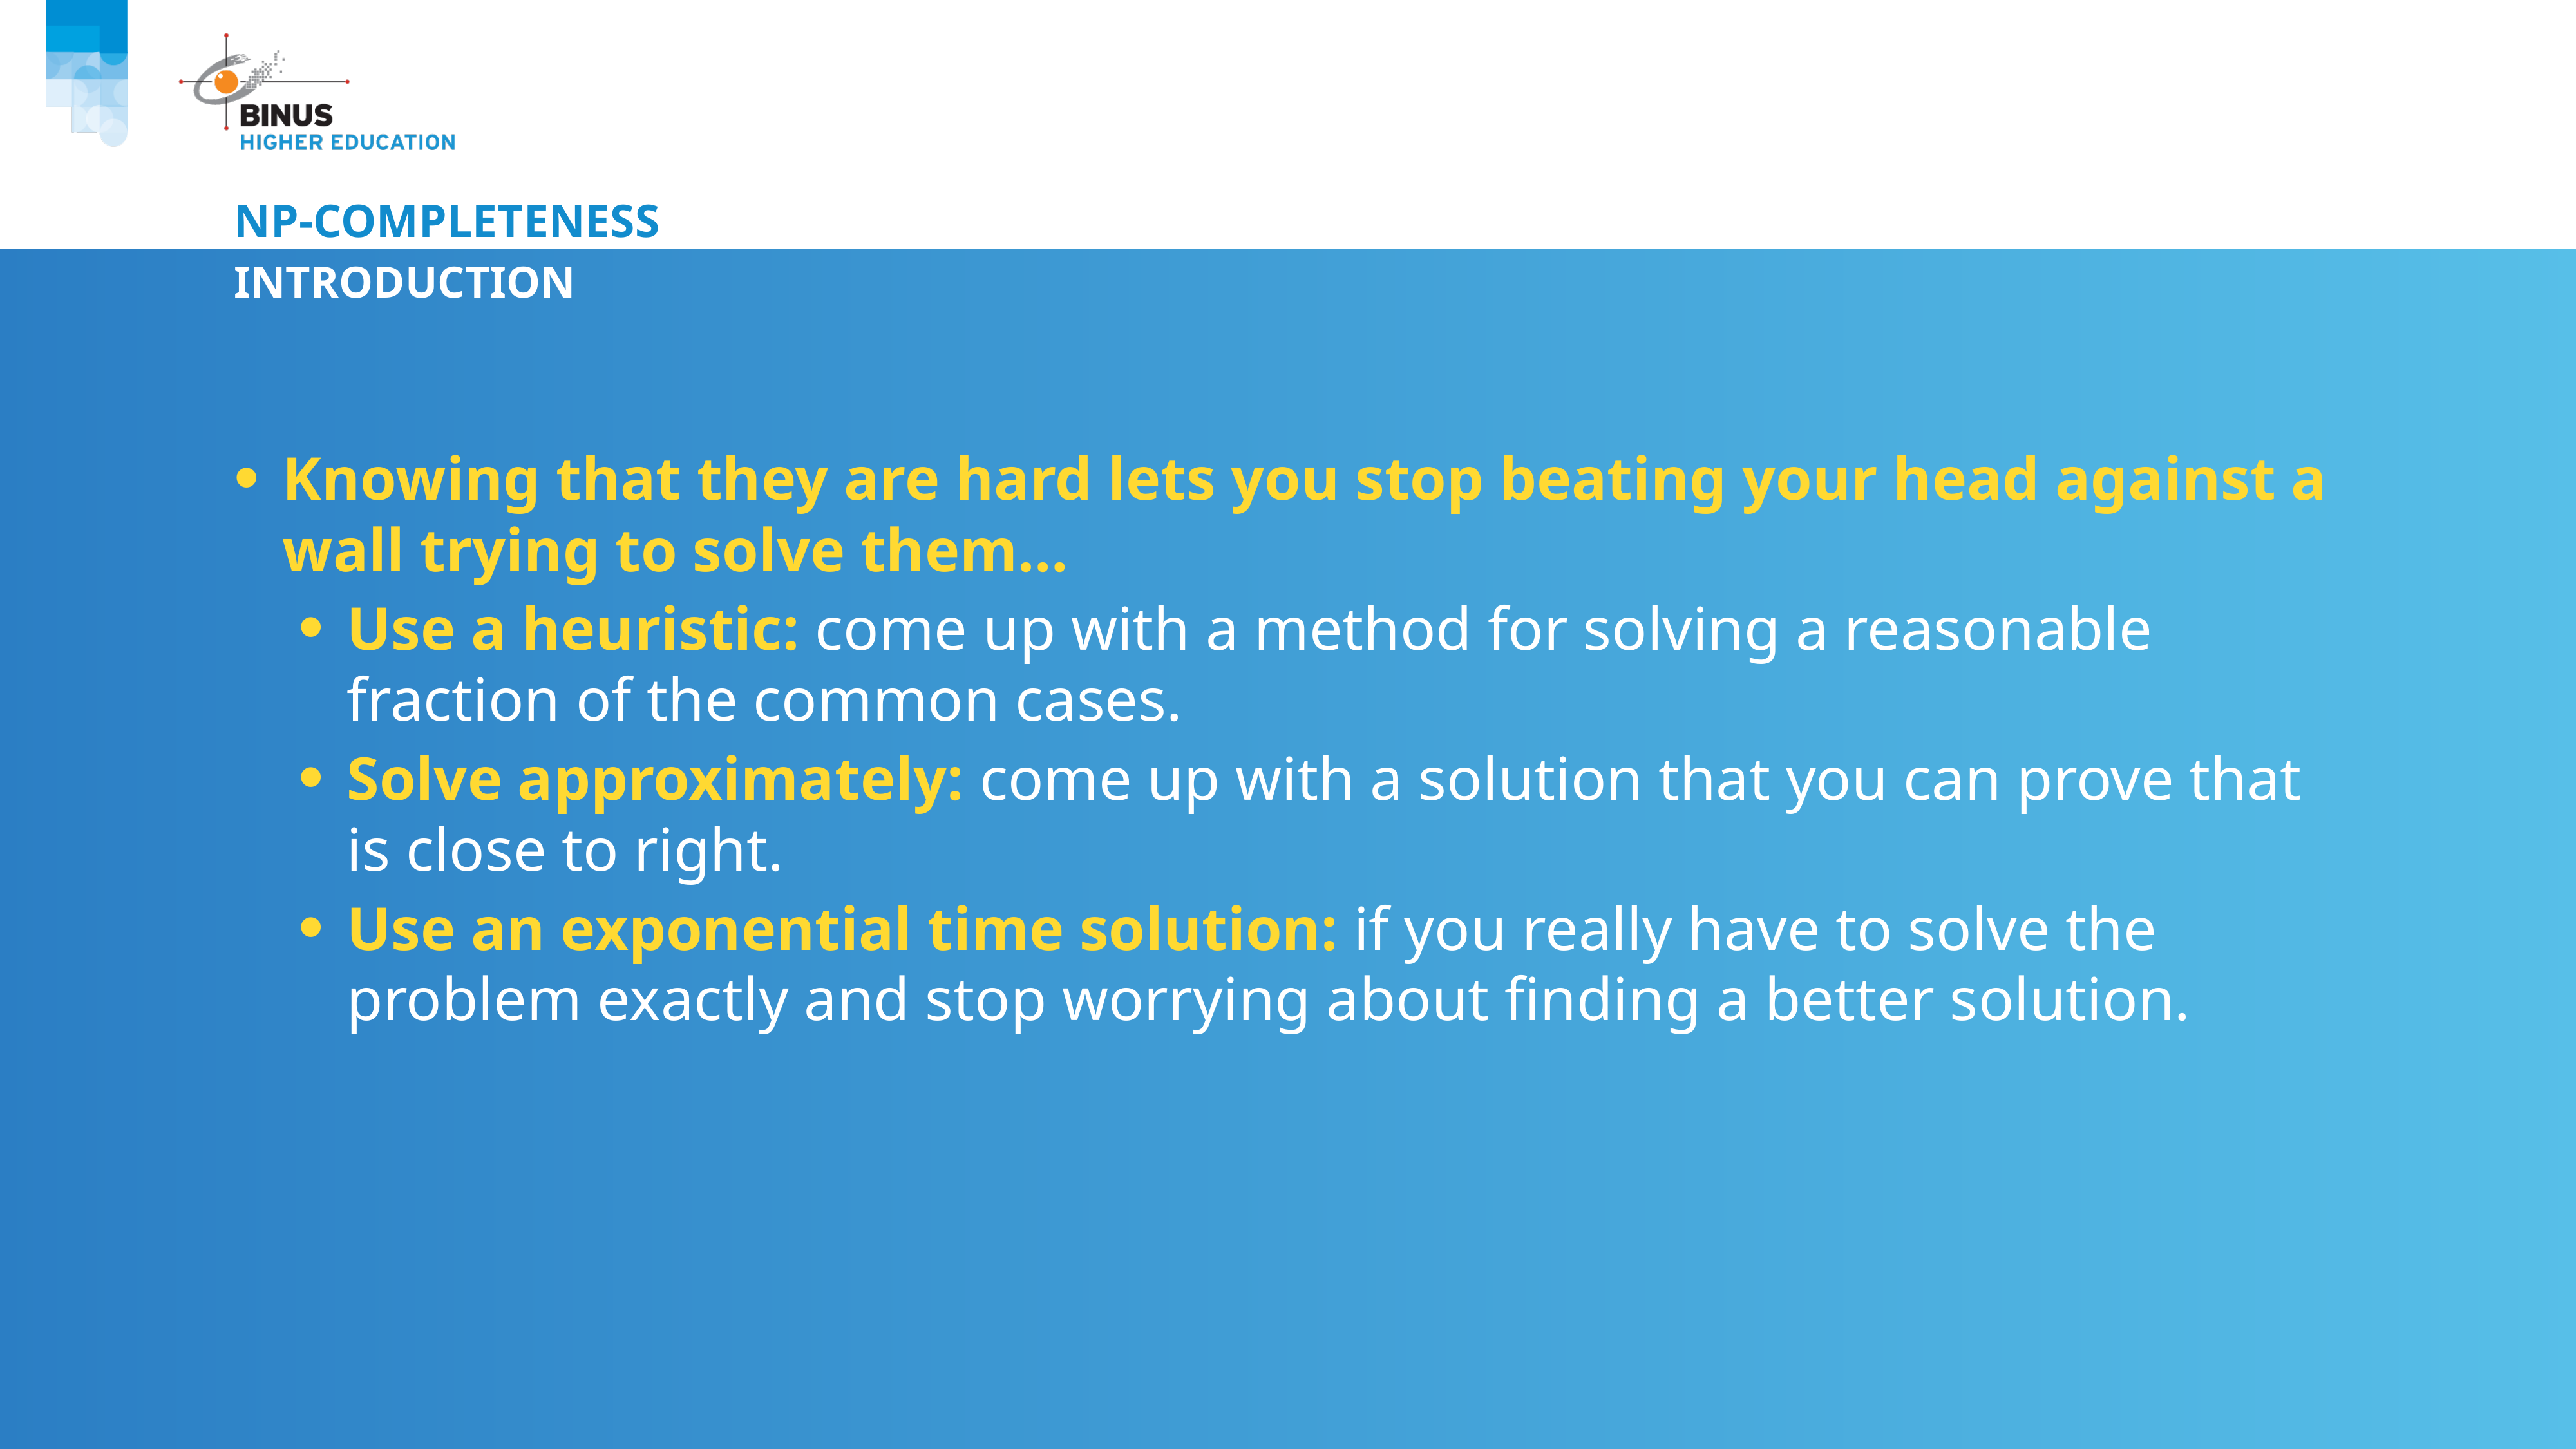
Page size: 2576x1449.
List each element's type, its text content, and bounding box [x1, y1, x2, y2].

picture [46, 0, 455, 154]
list Introduction [228, 255, 1262, 341]
title NP-Completeness [228, 197, 1784, 252]
list Knowing that they are hard lets you stop beating your head against a wall trying to solve them… Use a heuristic: come up with a method for solving a reasonable fraction of the common cases. Solve approximately: come up with a solution that you can prove that is close to right. Use an exponential time solution: if you really have to solve the problem exactly and stop worrying about finding a better solution. [228, 435, 2349, 1337]
